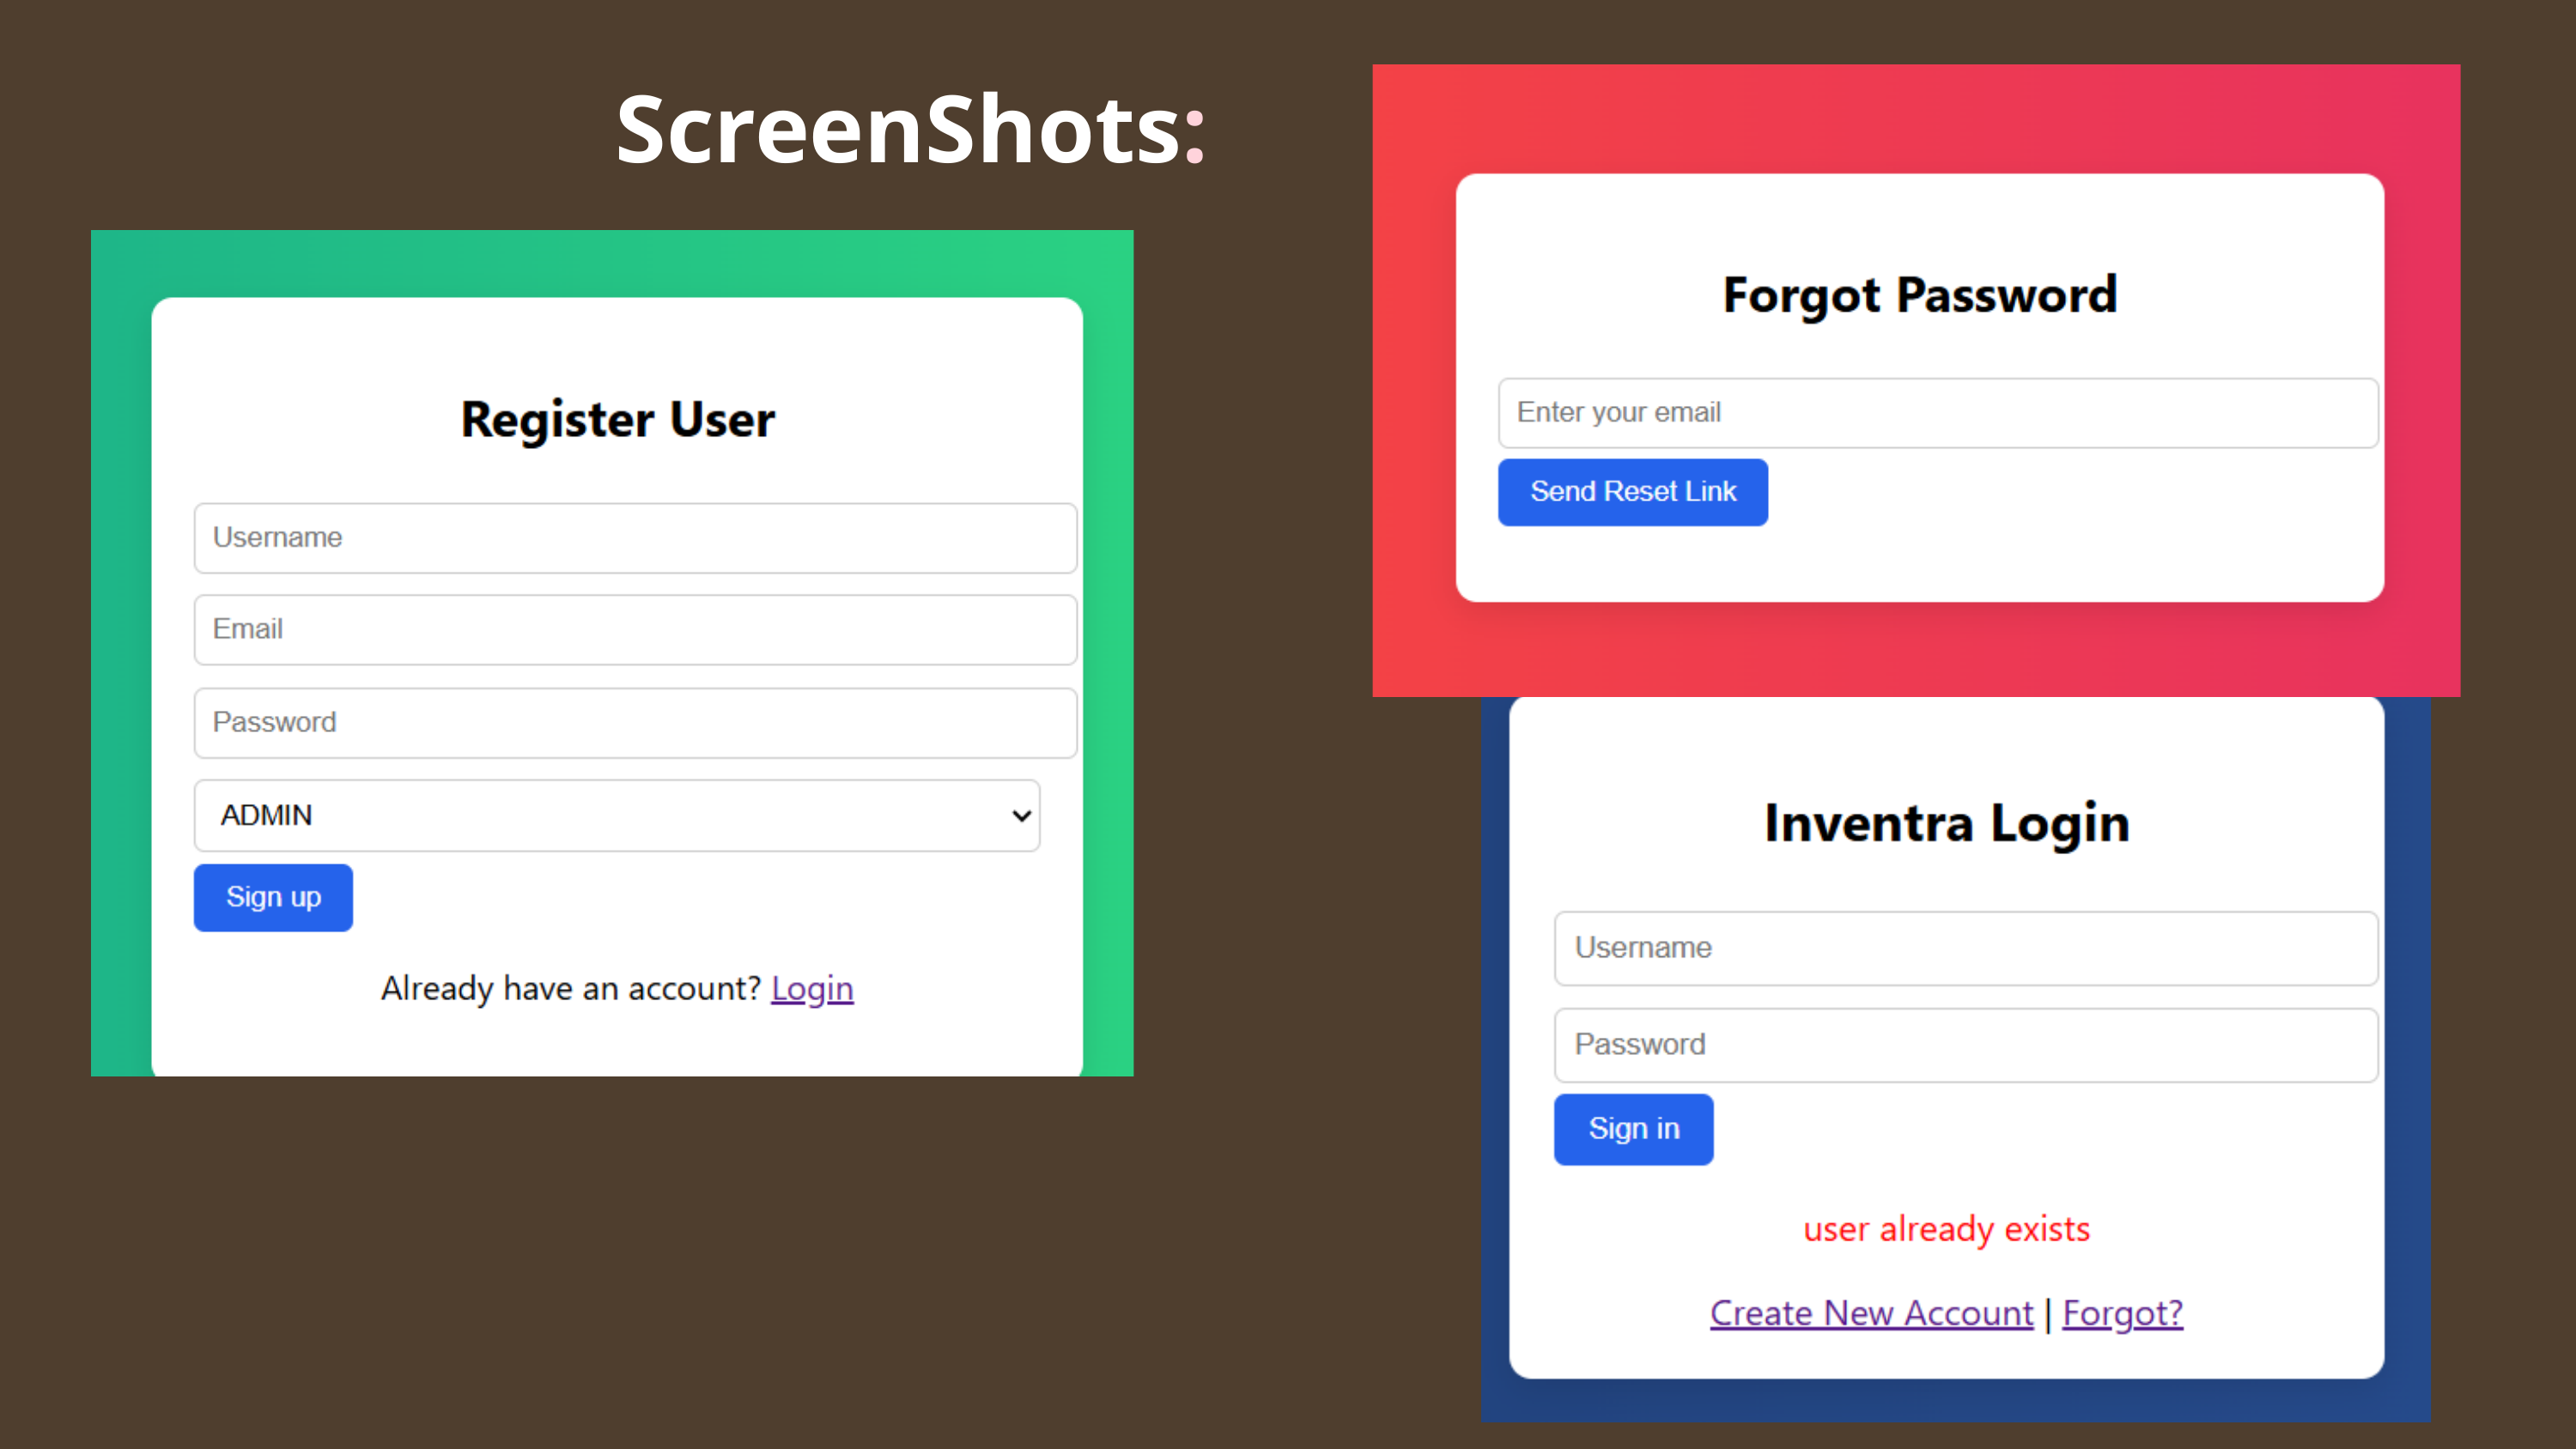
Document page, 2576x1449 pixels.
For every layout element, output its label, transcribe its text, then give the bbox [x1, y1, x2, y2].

text_box [91, 230, 1134, 1076]
text_box [1372, 64, 2461, 697]
text_box [1480, 697, 2432, 1422]
text_box ScreenShots: [612, 51, 1212, 182]
